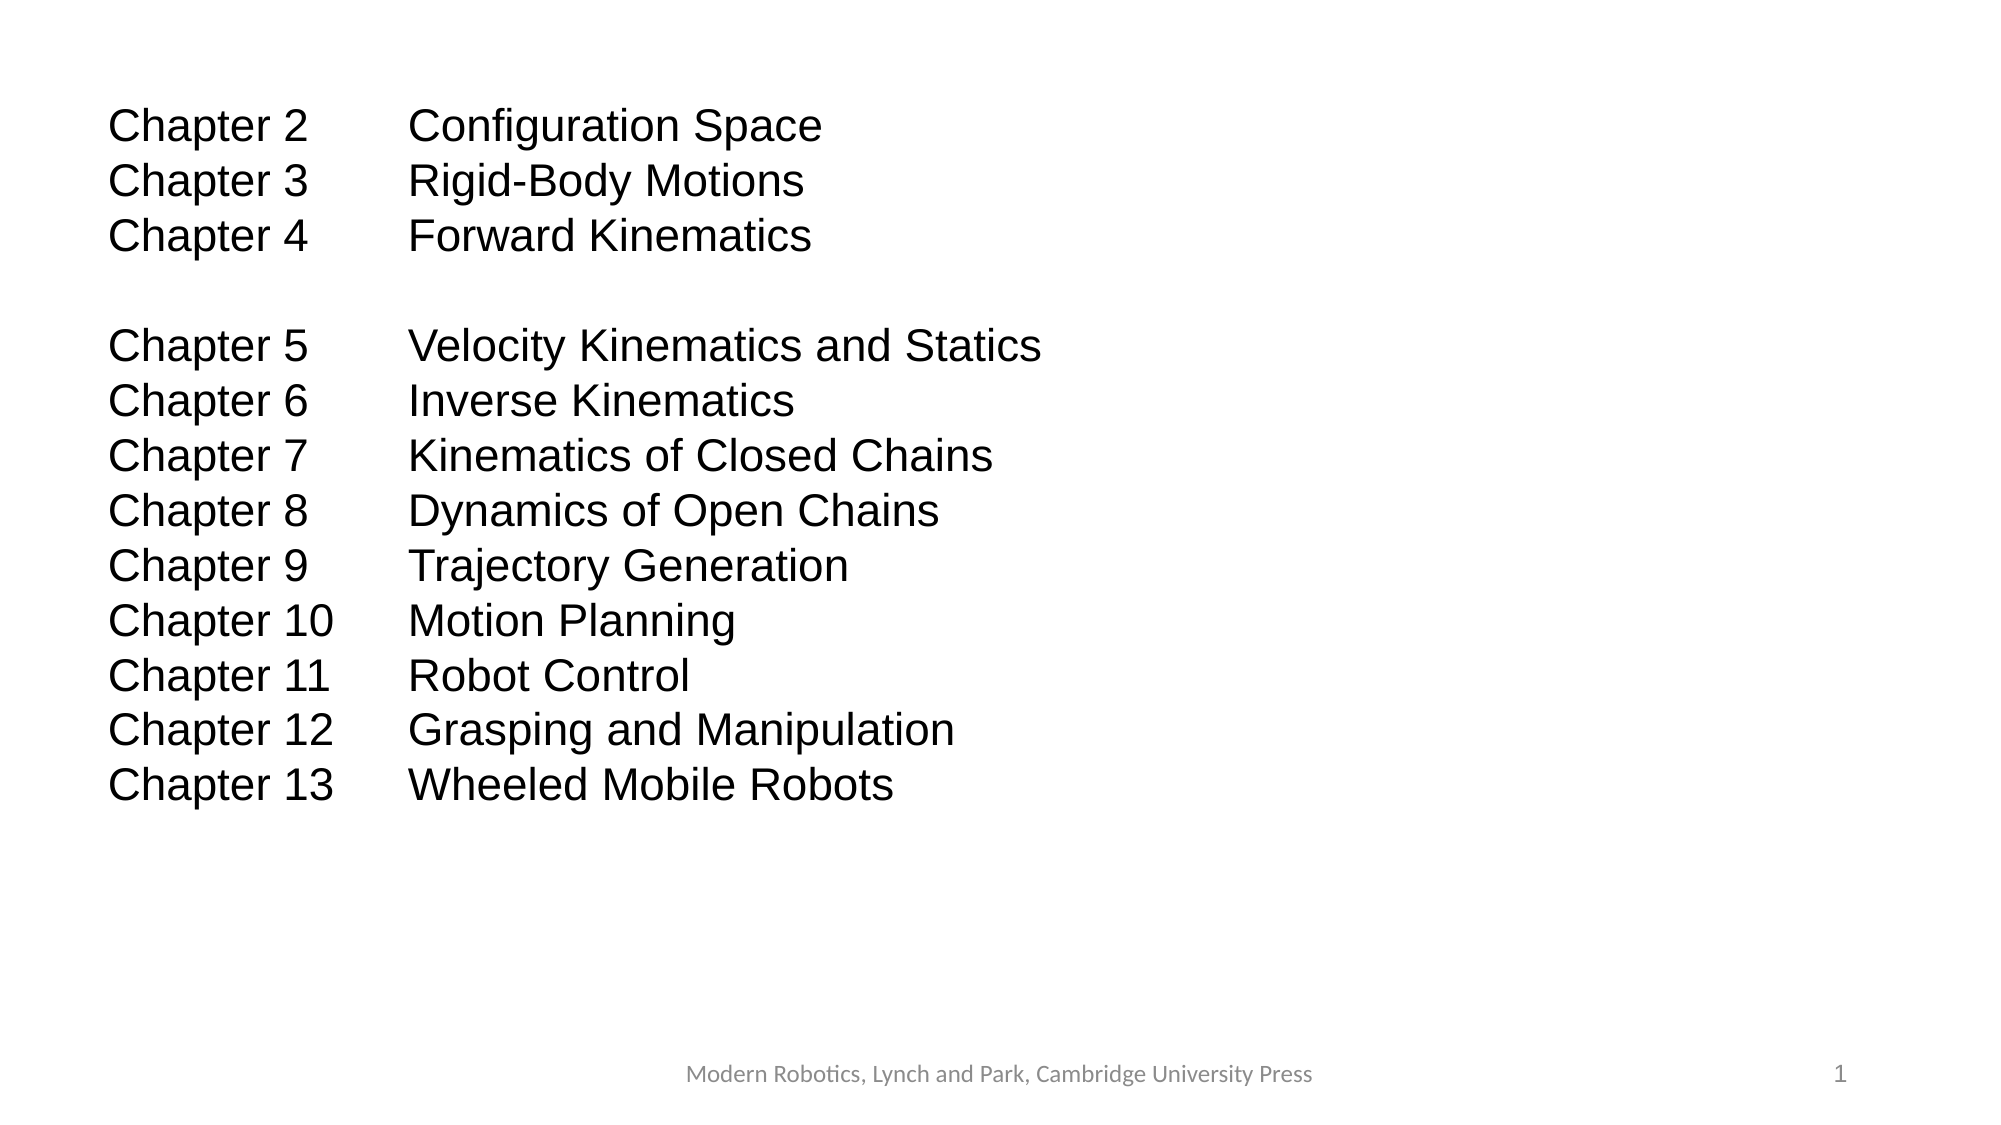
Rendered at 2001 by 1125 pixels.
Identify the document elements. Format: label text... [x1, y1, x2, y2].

text_box Chapter 2 Configuration Space Chapter 3 Rigid-Body Motions Chapter 4 Forward Kinematics Chapter 5 Velocity Kinematics and Statics Chapter 6 Inverse Kinematics Chapter 7 Kinematics of Closed Chains Chapter 8 Dynamics of Open Chains Chapter 9 Trajectory Generation Chapter 10 Motion Planning Chapter 11 Robot Control Chapter 12 Grasping and Manipulation Chapter 13 Wheeled Mobile Robots [93, 87, 1695, 818]
footer Modern Robotics, Lynch and Park, Cambridge University Press [662, 1042, 1338, 1103]
slide_number 1 [1412, 1042, 1863, 1103]
